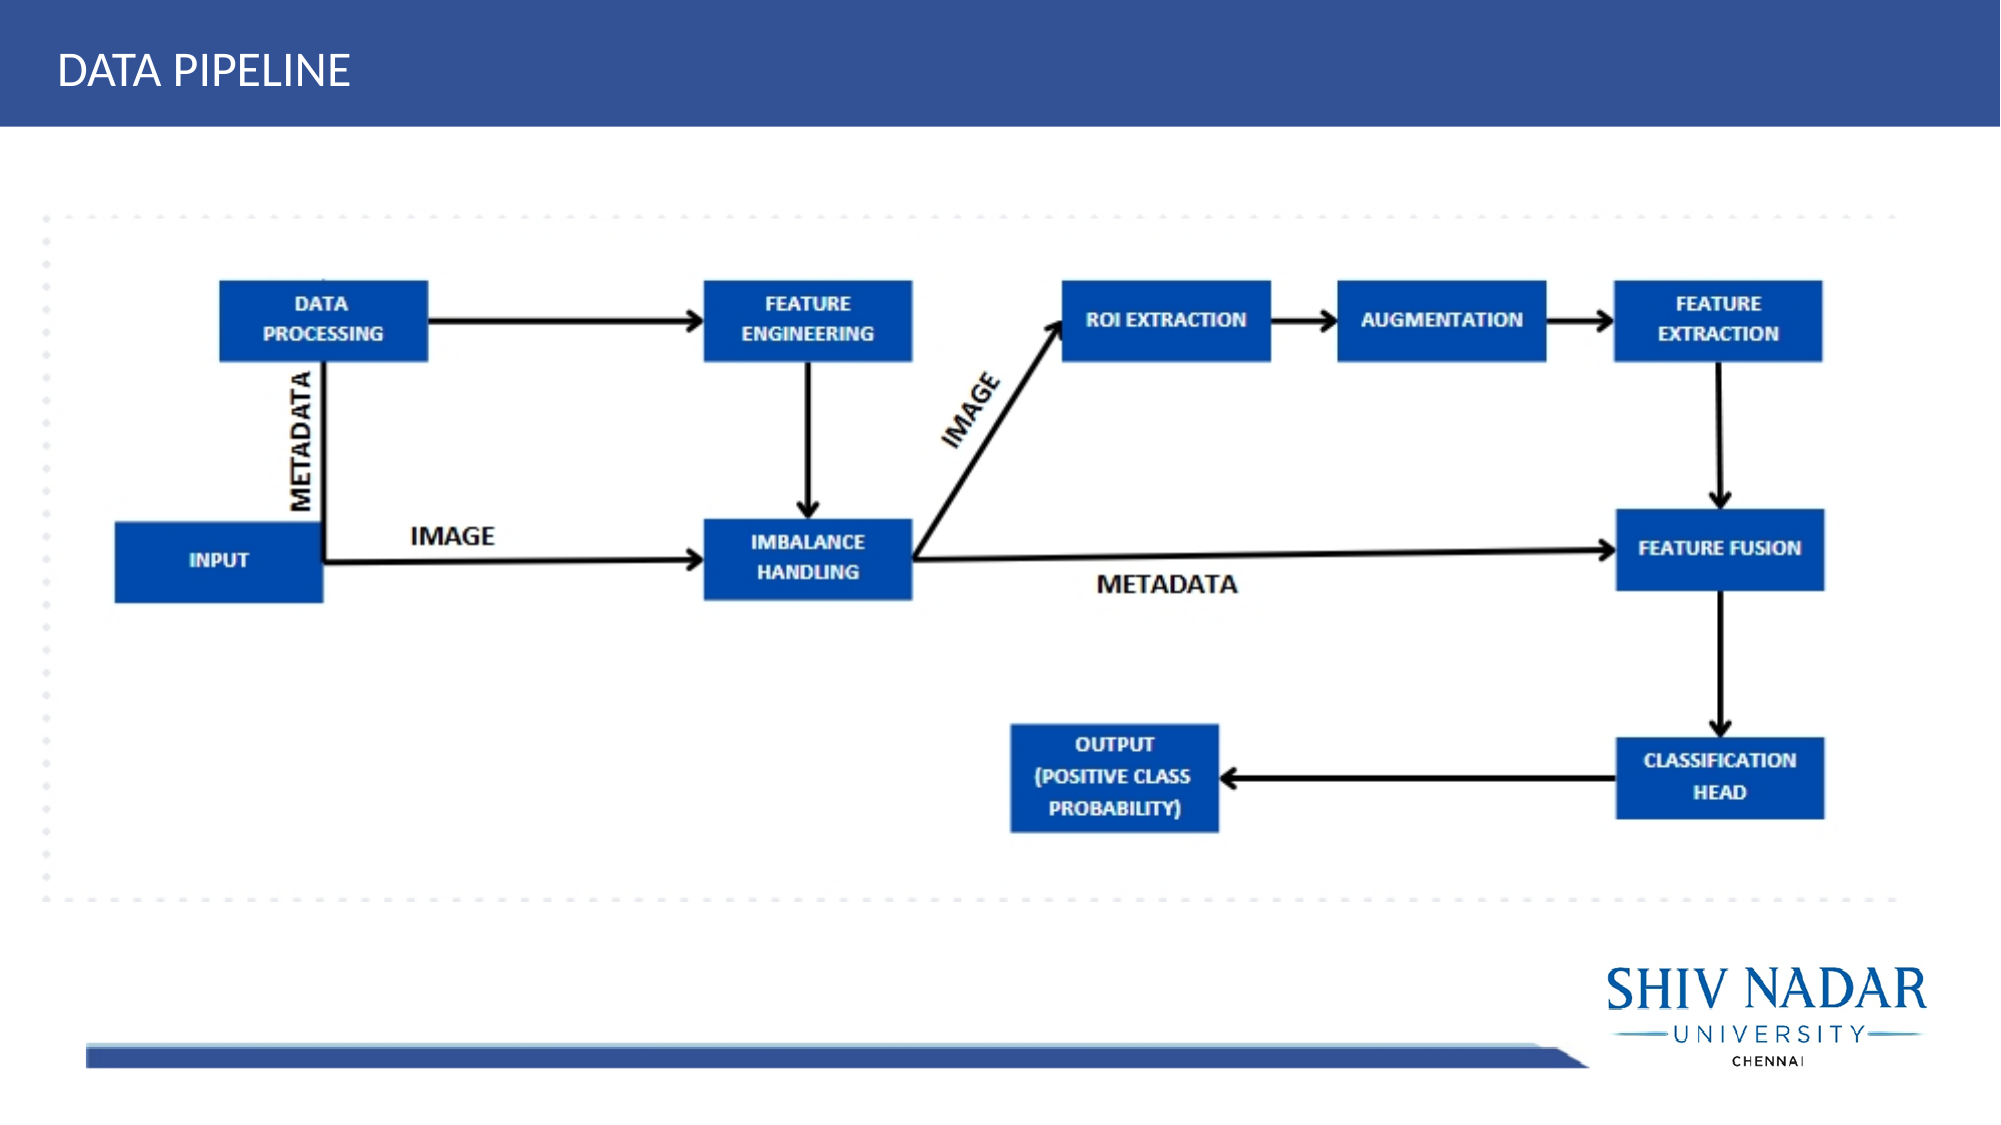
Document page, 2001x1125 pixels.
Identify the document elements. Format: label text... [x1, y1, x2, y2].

text_box DATA PIPELINE [42, 28, 1958, 104]
picture [81, 940, 1946, 1079]
picture [41, 207, 1905, 902]
